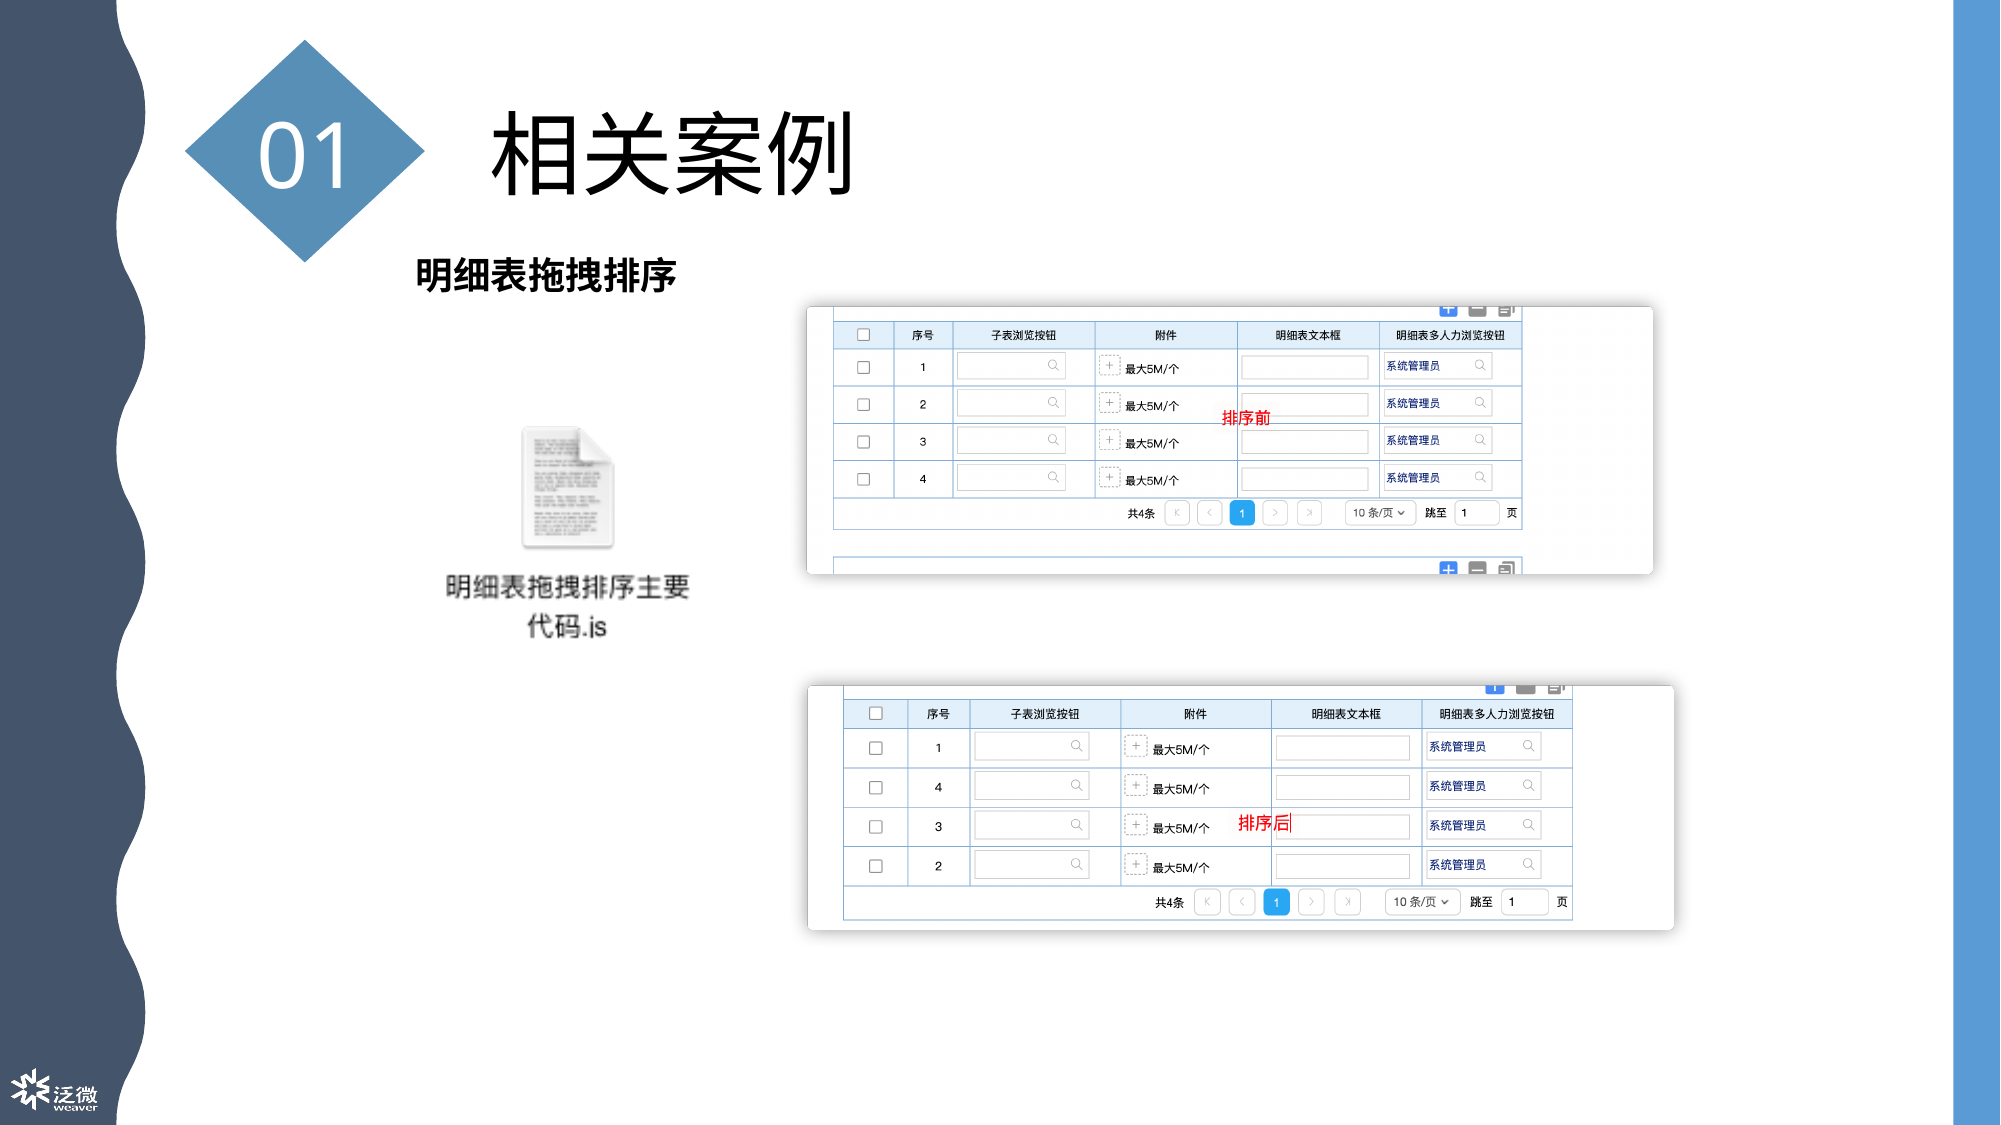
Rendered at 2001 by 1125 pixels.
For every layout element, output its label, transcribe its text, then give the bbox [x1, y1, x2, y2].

picture [790, 290, 1669, 590]
text_box 明细表拖拽排序 [401, 244, 694, 305]
text_box 01 [241, 89, 377, 215]
picture [790, 668, 1691, 947]
text_box [252, 215, 358, 264]
text_box [377, 105, 426, 197]
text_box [443, 400, 694, 651]
text_box 相关案例 [475, 89, 872, 215]
picture [0, 1065, 114, 1125]
text_box [183, 97, 241, 205]
text_box [250, 38, 360, 89]
